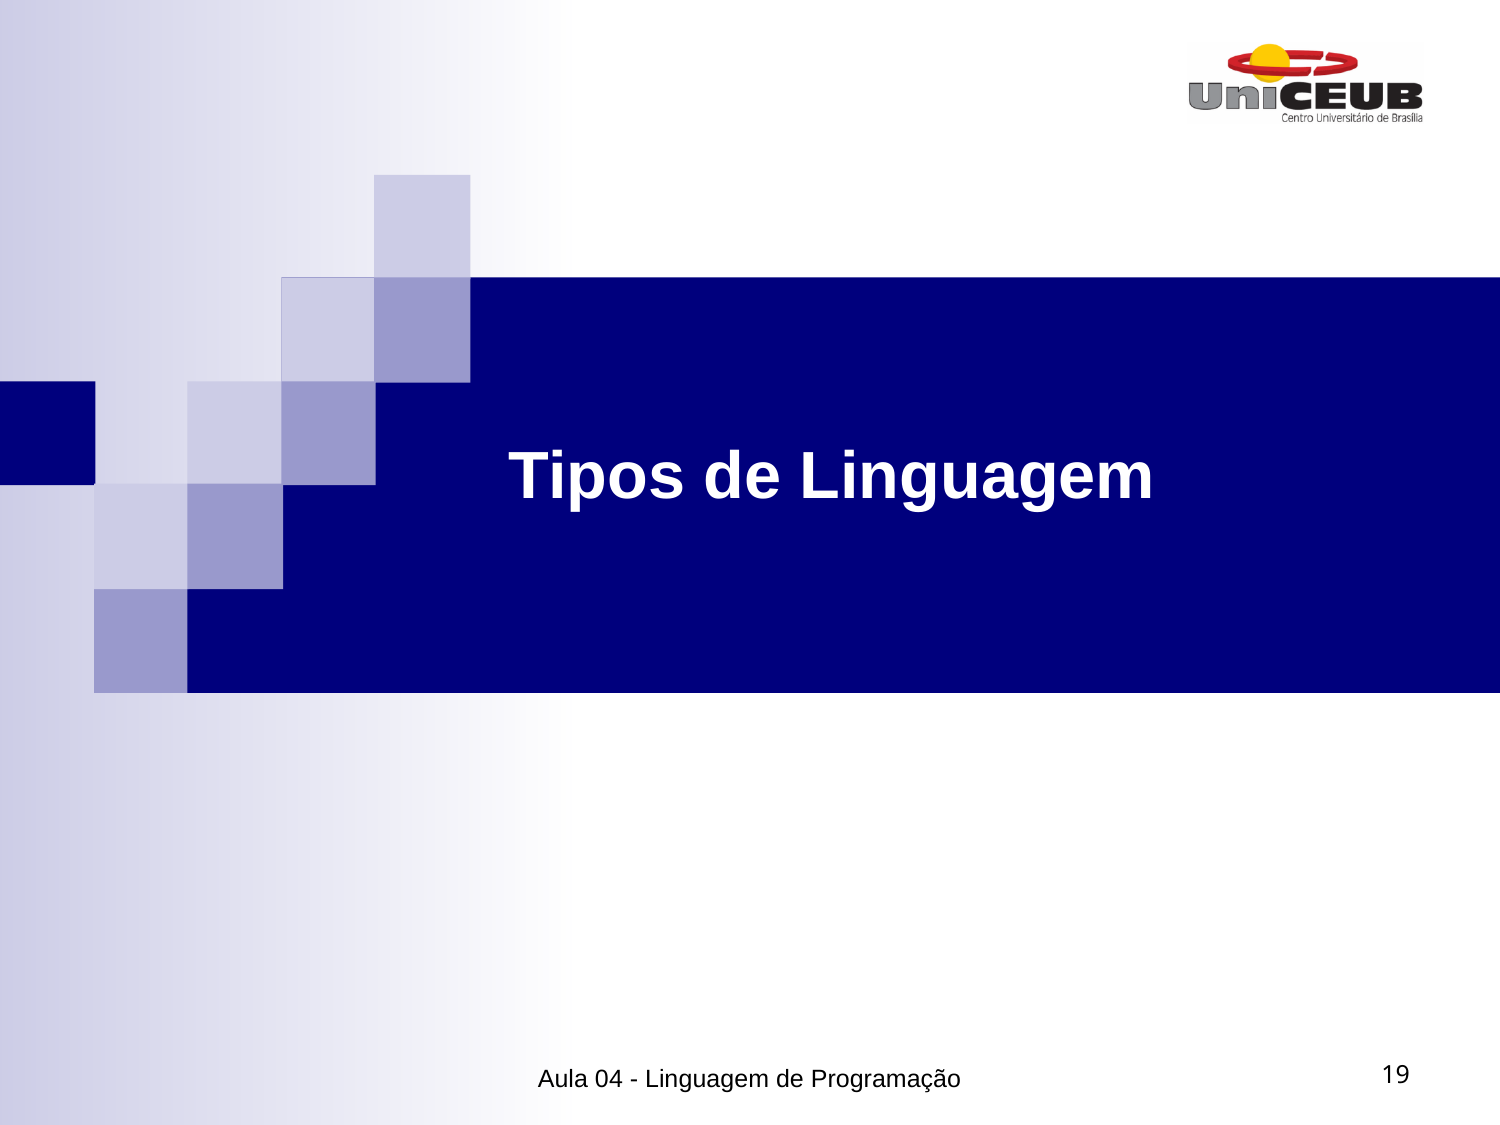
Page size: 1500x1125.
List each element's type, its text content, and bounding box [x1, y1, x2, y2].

picture [1186, 42, 1424, 125]
text_box 19 [1074, 1024, 1425, 1100]
footer Aula 04 - Linguagem de Programação [512, 1025, 988, 1100]
title Tipos de Linguagem [493, 290, 1482, 654]
